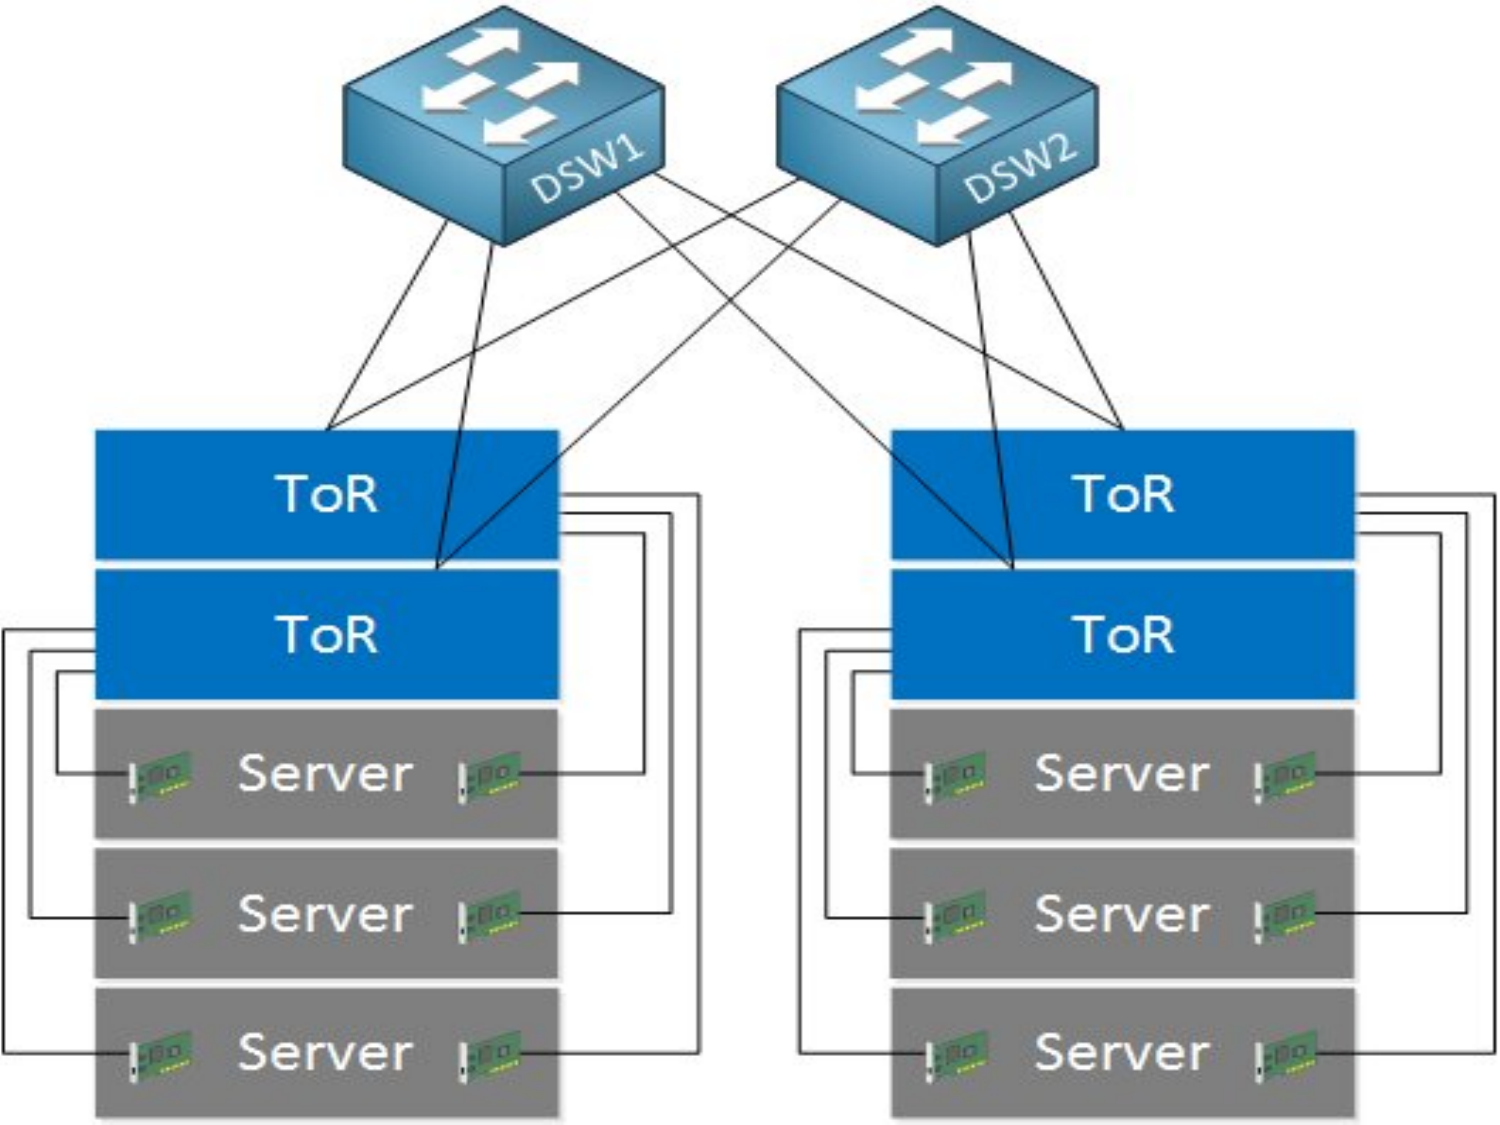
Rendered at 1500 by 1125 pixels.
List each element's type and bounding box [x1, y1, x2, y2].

list [0, 0, 1500, 1125]
